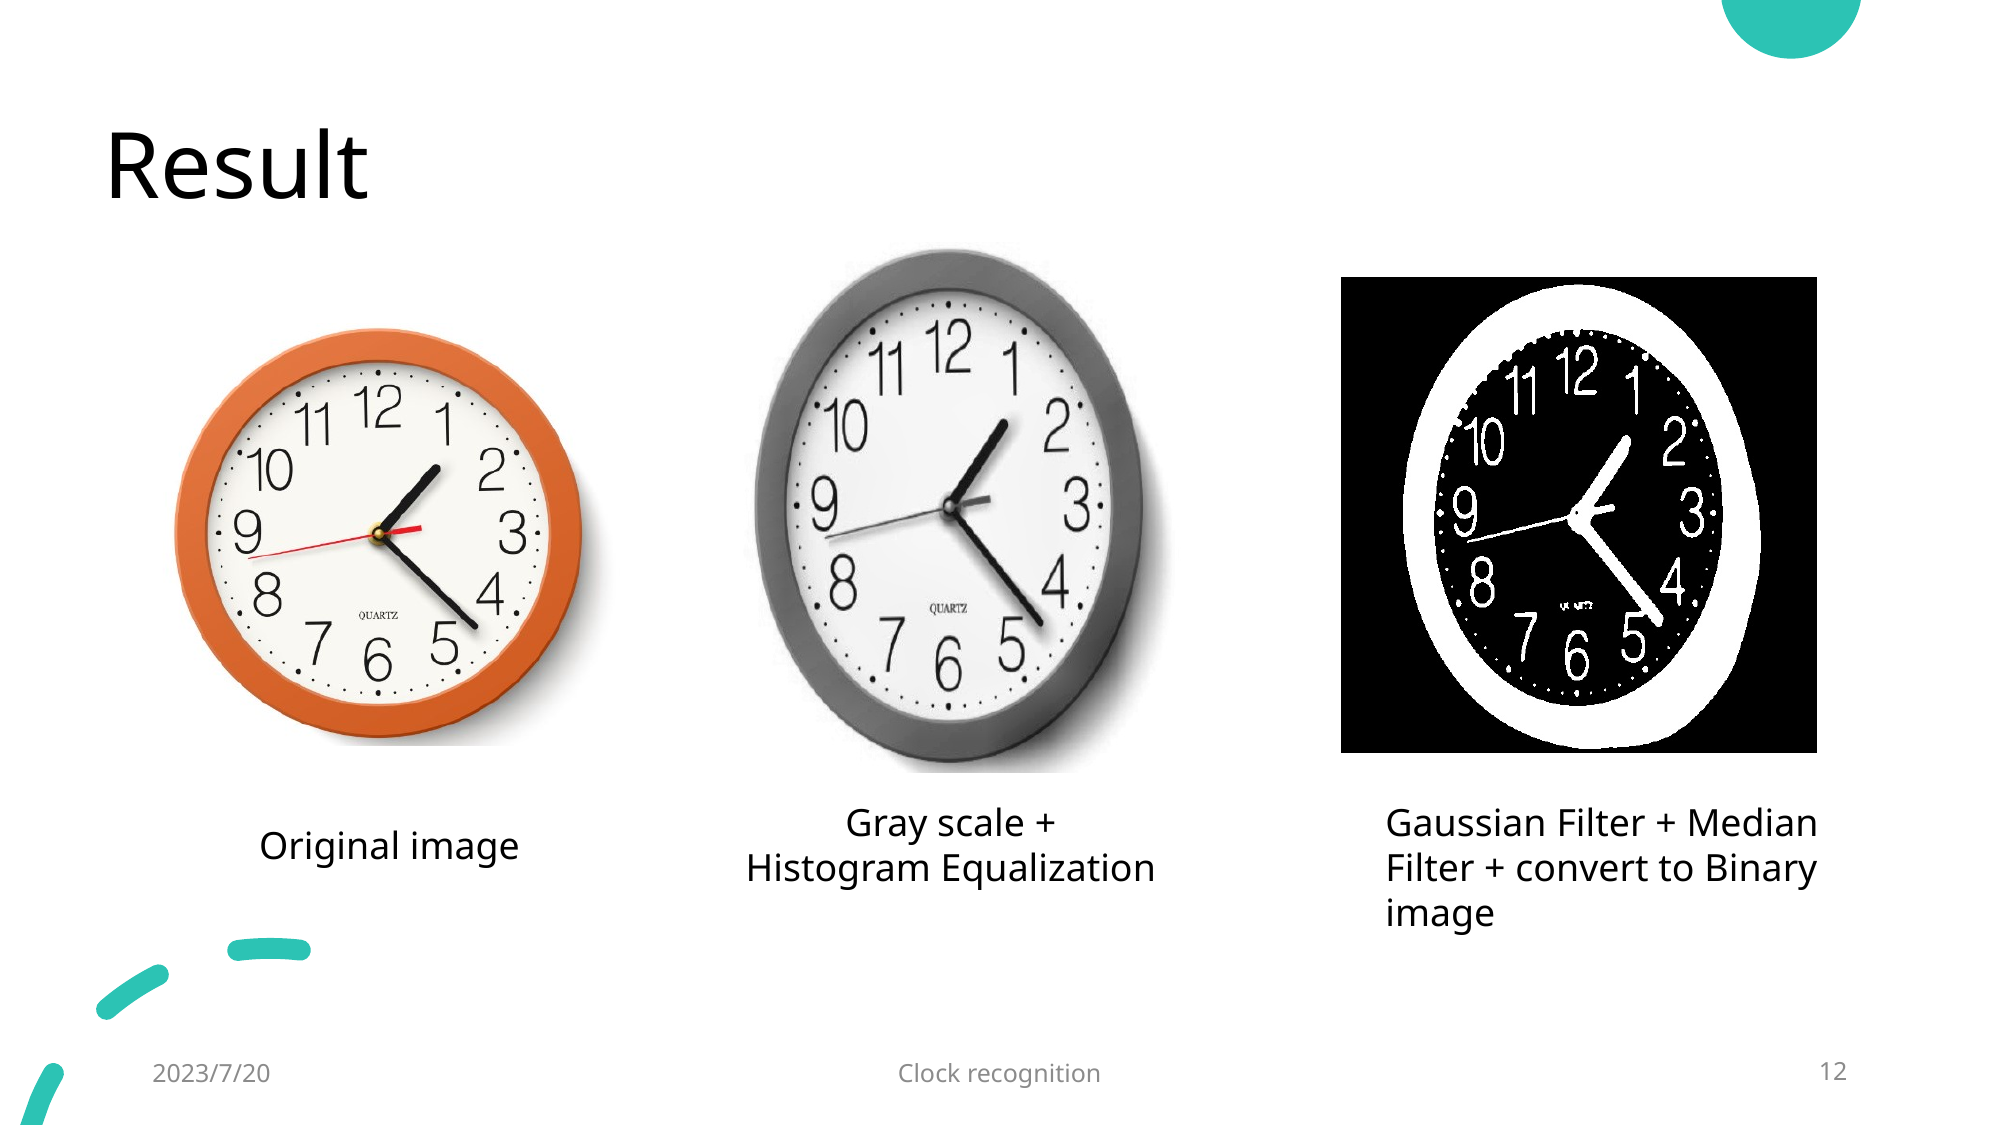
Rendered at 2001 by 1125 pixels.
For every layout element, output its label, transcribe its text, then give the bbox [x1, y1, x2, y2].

slide_number 12 [1412, 1042, 1863, 1103]
footer Clock recognition [662, 1042, 1338, 1103]
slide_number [137, 1042, 588, 1103]
text_box Gaussian Filter + Median Filter + convert to Binary image [1370, 791, 1863, 942]
picture [686, 242, 1216, 773]
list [102, 323, 660, 746]
text_box Gray scale + Histogram Equalization [729, 791, 1173, 897]
text_box Original image [244, 814, 571, 874]
picture [1340, 277, 1817, 753]
title Result [88, 59, 1814, 278]
